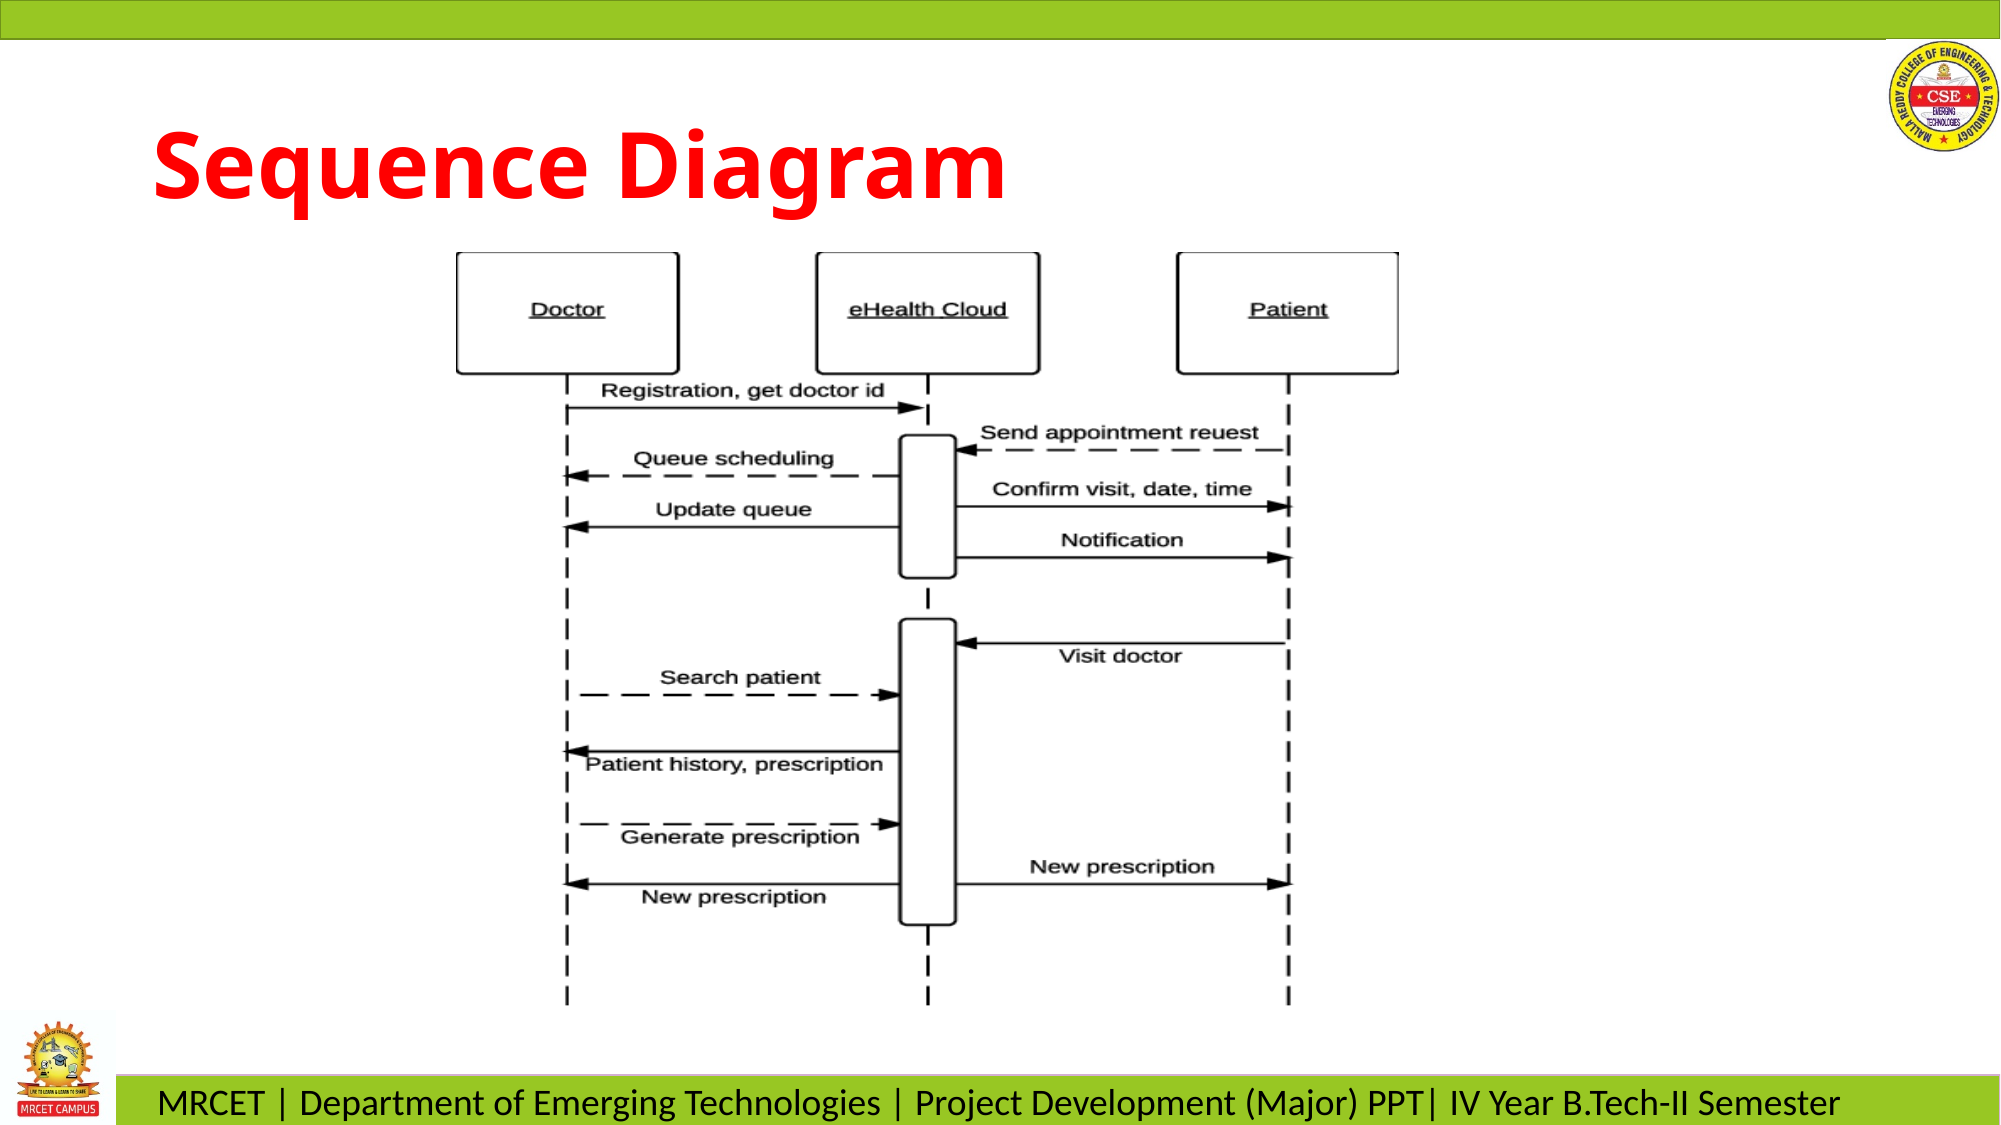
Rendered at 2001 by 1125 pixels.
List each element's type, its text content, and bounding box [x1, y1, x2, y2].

title Sequence Diagram [137, 59, 1863, 278]
picture [0, 1010, 116, 1125]
picture [1886, 39, 2000, 154]
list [455, 252, 1399, 1034]
